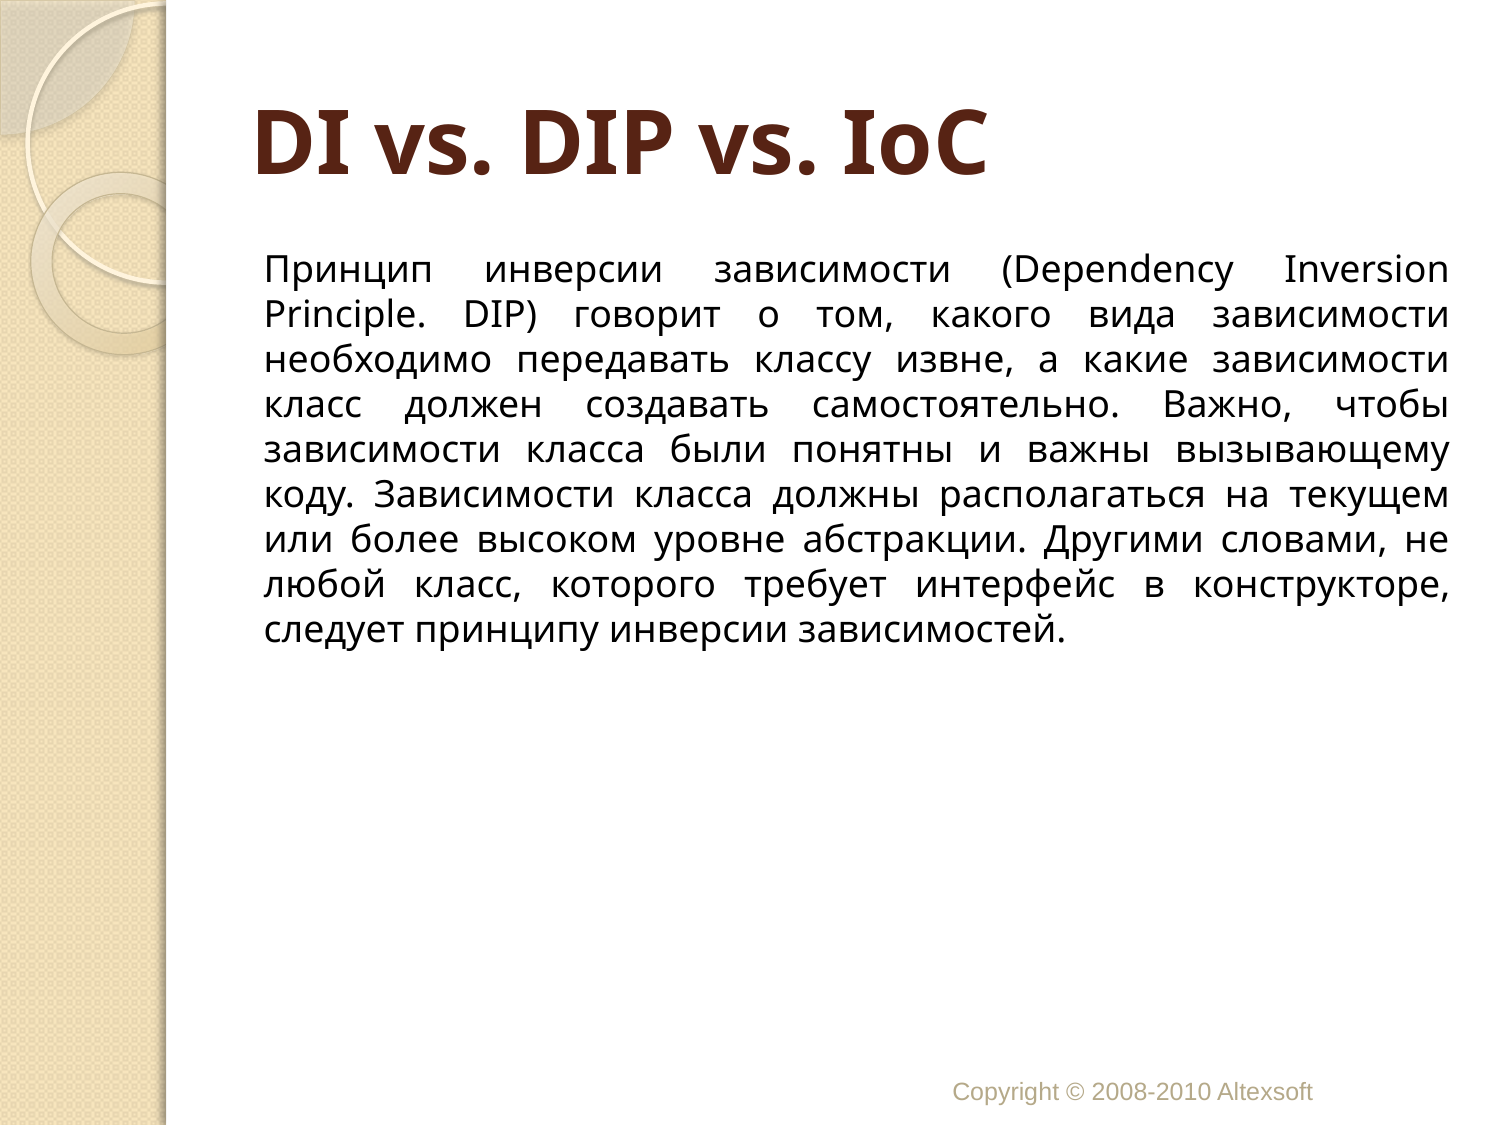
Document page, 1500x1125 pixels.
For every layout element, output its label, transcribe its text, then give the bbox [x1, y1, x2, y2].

footer Copyright © 2008-2010 Altexsoft [937, 1034, 1413, 1113]
title DI vs. DIP vs. IoC [235, 45, 1466, 233]
list Принцип инверсии зависимости (Dependency Inversion Principle. DIP) говорит о том, какого вида зависимости необходимо передавать классу извне, а какие зависимости класс должен создавать самостоятельно. Важно, чтобы зависимости класса были понятны и важны вызывающему коду. Зависимости класса должны располагаться на текущем или более высоком уровне абстракции. Другими словами, не любой класс, которого требует интерфейс в конструкторе, следует принципу инверсии зависимостей. [235, 237, 1466, 1025]
